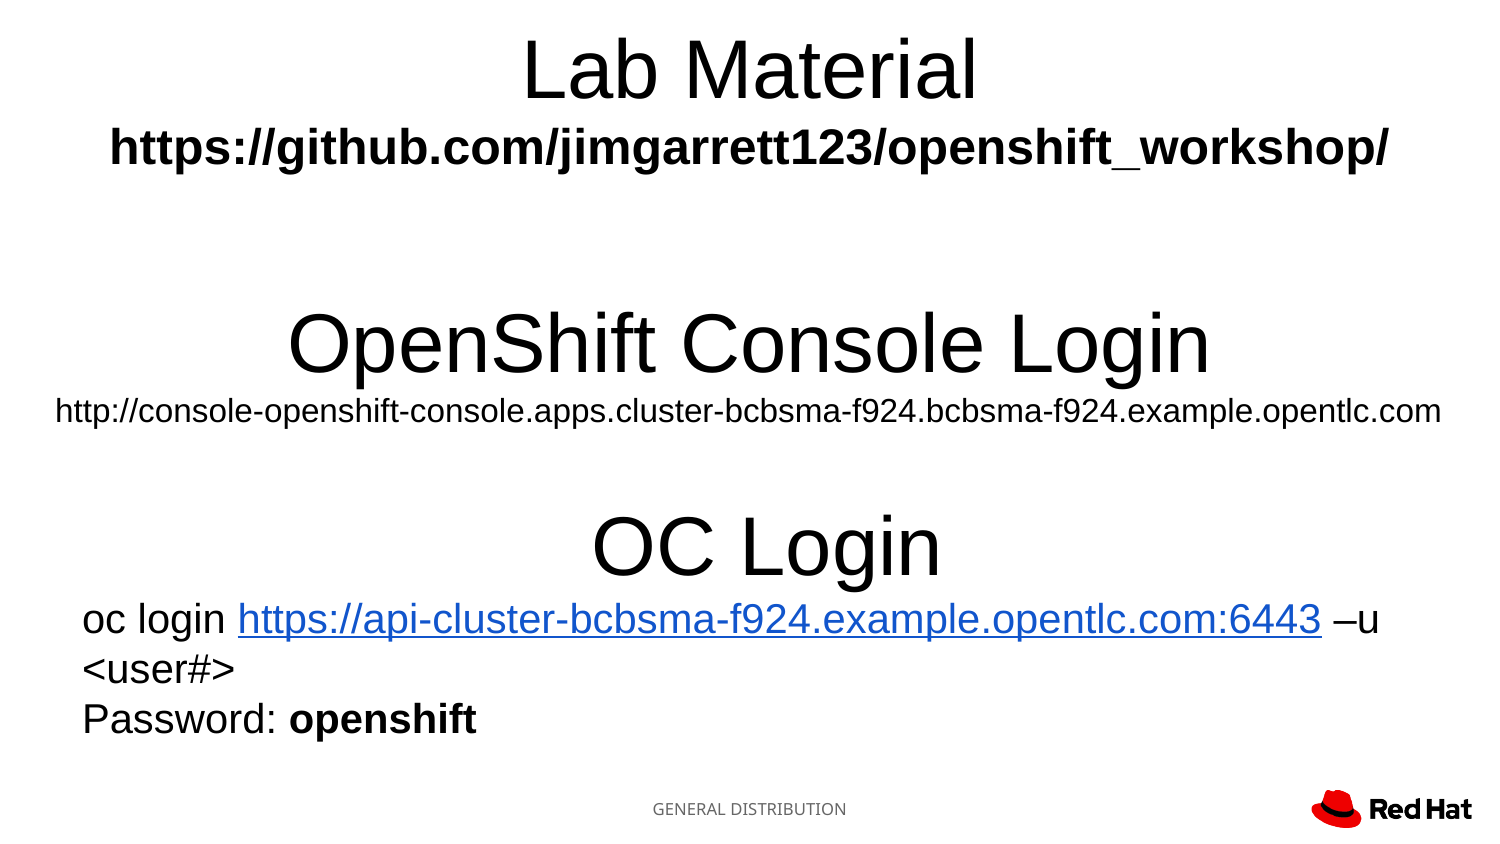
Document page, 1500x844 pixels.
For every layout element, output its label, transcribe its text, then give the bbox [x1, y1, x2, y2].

picture [1311, 790, 1472, 828]
text_box Lab Material https://github.com/jimgarrett123/openshift_workshop/ [94, 7, 1406, 183]
text_box OpenShift Console Login http://console-openshift-console.apps.cluster-bcbsma-f924.bcbsma-f924.example.opentlc.com [40, 282, 1460, 437]
text_box OC Login oc login https://api-cluster-bcbsma-f924.example.opentlc.com:6443 –u <user#> Password: openshift [67, 484, 1468, 750]
